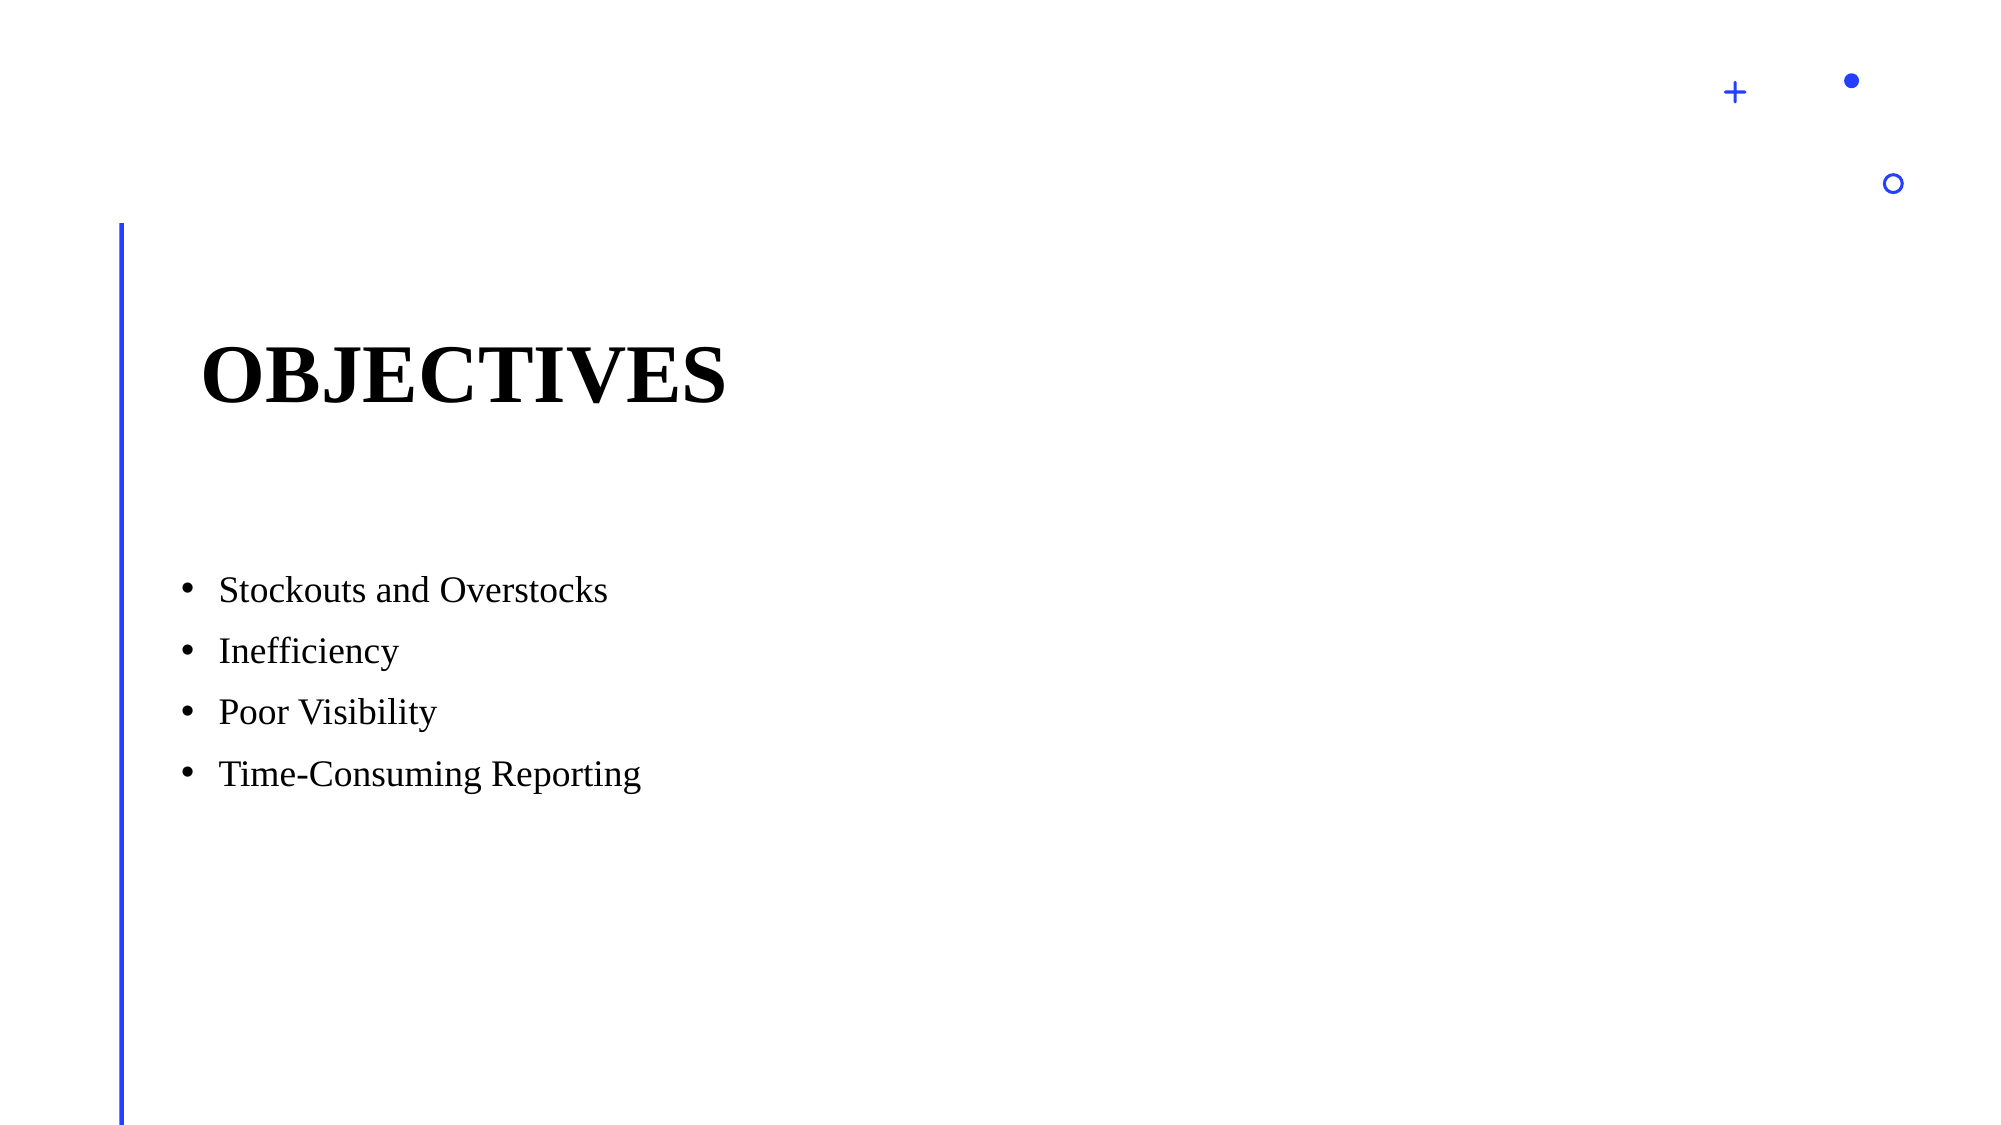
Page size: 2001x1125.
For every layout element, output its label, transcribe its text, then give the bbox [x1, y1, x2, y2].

title Objectives [200, 208, 1700, 419]
text_box Stockouts and Overstocks Inefficiency Poor Visibility Time-Consuming Reporting [166, 562, 1700, 879]
